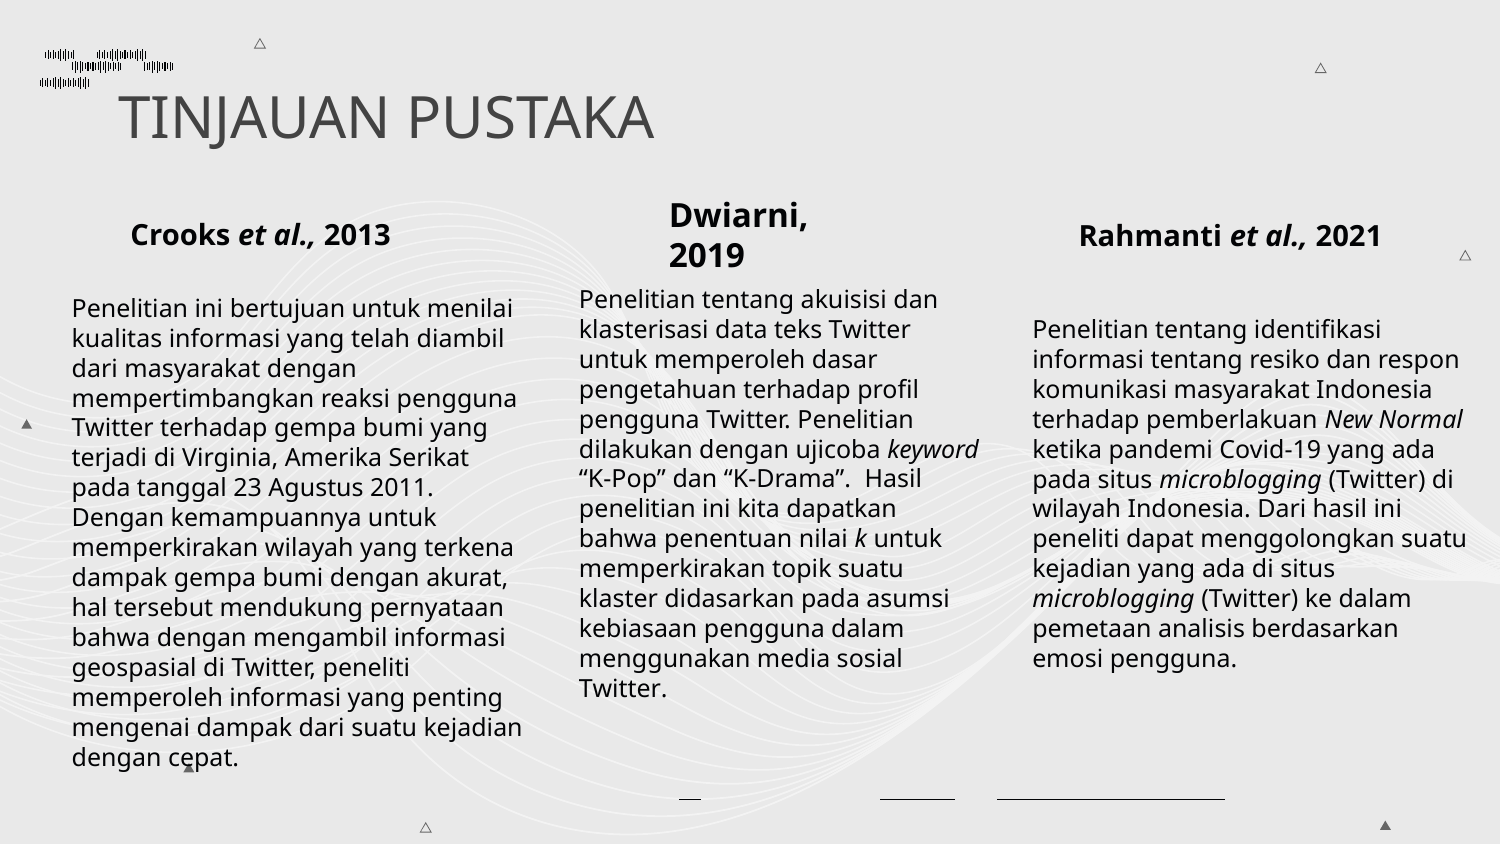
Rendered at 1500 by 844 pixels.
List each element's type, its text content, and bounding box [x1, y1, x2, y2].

subtitle Penelitian tentang akuisisi dan klasterisasi data teks Twitter untuk memperoleh dasar pengetahuan terhadap profil pengguna Twitter. Penelitian dilakukan dengan ujicoba keyword “K-Pop” dan “K-Drama”. Hasil penelitian ini kita dapatkan bahwa penentuan nilai k untuk memperkirakan topik suatu klaster didasarkan pada asumsi kebiasaan pengguna dalam menggunakan media sosial Twitter. [558, 445, 982, 540]
text_box Dwiarni, 2019 [668, 186, 871, 281]
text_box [1011, 186, 1476, 541]
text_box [50, 186, 528, 579]
title TINJAUAN PUSTAKA [118, 68, 1382, 163]
